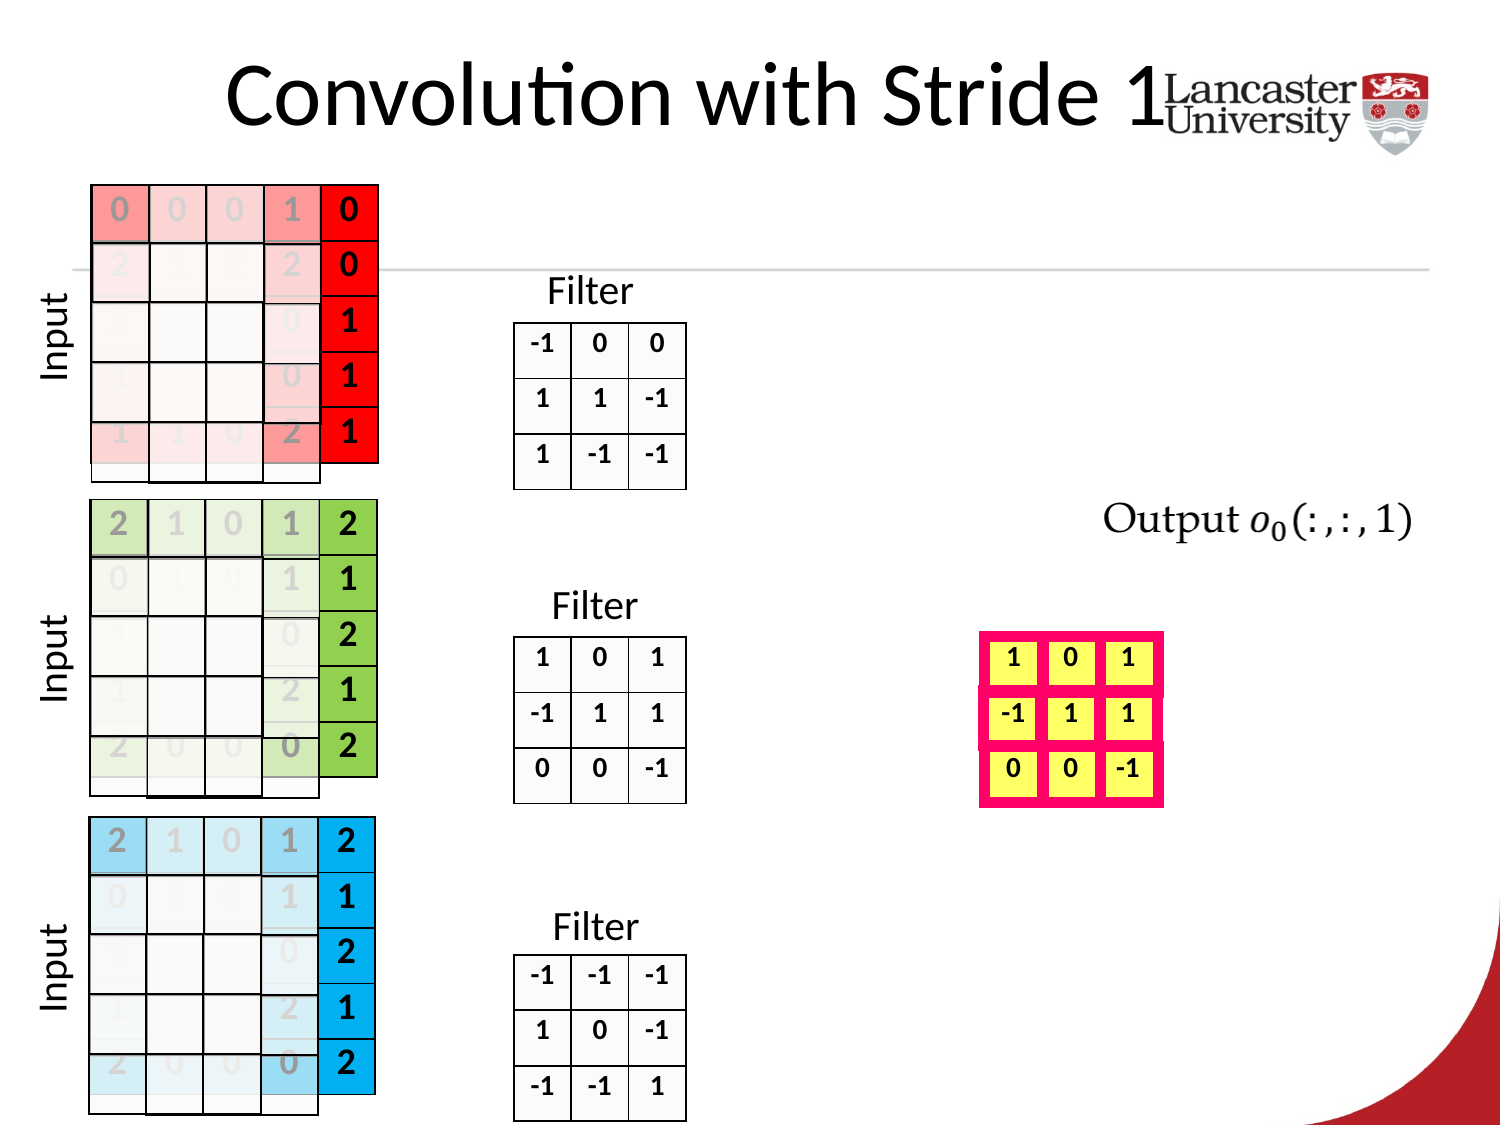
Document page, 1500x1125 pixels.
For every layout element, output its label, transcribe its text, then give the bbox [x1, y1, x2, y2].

table_cell [262, 996, 317, 1054]
table_cell 1 [515, 1011, 570, 1065]
table_cell [91, 737, 147, 795]
table_cell 1 [572, 693, 628, 747]
table_header [151, 244, 206, 301]
table_header [264, 618, 318, 677]
table_header [206, 617, 261, 675]
table_cell [90, 1055, 145, 1113]
table_cell 0 [572, 749, 628, 803]
table_header [1048, 696, 1094, 740]
table_header [265, 186, 320, 243]
table_header [1106, 696, 1152, 740]
table_cell -1 [629, 749, 685, 803]
table_header 1 [629, 638, 685, 692]
table_cell 1 [515, 435, 570, 489]
table_cell 1 [572, 379, 628, 433]
table_cell [206, 677, 261, 735]
table_header [1049, 752, 1095, 797]
table_cell [207, 363, 262, 421]
table_header [265, 304, 319, 363]
table_cell -1 [572, 435, 628, 489]
table_cell 1 [320, 556, 376, 610]
table_cell 0 [572, 1011, 628, 1065]
table_header [206, 500, 261, 556]
table_header -1 [515, 956, 570, 1009]
table_header [91, 818, 146, 874]
table_header [264, 560, 319, 617]
table_header [263, 500, 319, 558]
table_header [148, 617, 204, 675]
table_header [92, 558, 148, 615]
table_header [205, 818, 260, 874]
table_header 0 [572, 324, 628, 378]
table_header [149, 500, 204, 556]
table_header [207, 558, 262, 615]
table_header [205, 876, 261, 933]
table_header [1049, 642, 1095, 685]
table_header [91, 876, 146, 933]
table_header [262, 877, 317, 934]
table_header [147, 818, 203, 874]
table_header [150, 186, 205, 242]
table_header [208, 244, 263, 301]
table_header [990, 642, 1037, 685]
table_cell [207, 423, 262, 481]
table_cell 1 [322, 297, 377, 351]
table_cell 1 [319, 984, 374, 1038]
table_cell 0 [515, 749, 570, 803]
table_header [91, 617, 147, 675]
table_header [262, 818, 317, 875]
table_cell 2 [320, 723, 376, 776]
table_header [150, 303, 205, 361]
table_cell [92, 363, 148, 421]
table_cell 2 [319, 1040, 374, 1094]
table_header [1106, 642, 1153, 685]
table_header [207, 303, 262, 361]
table_header [204, 935, 260, 993]
text_box Convolution with Stride 1 [0, 38, 1401, 226]
table_cell -1 [572, 1067, 628, 1120]
table_cell 1 [629, 693, 685, 747]
table_header [92, 303, 148, 361]
table_cell 1 [319, 873, 374, 927]
table_cell 1 [629, 1067, 685, 1120]
table_header 1 [515, 638, 570, 692]
table_cell 1 [320, 667, 376, 721]
table_header 0 [322, 186, 377, 240]
table_header 0 [629, 324, 685, 378]
table_cell [263, 739, 318, 797]
table_cell [91, 677, 147, 735]
table_header [265, 245, 320, 303]
table_cell [262, 1056, 317, 1114]
table_header [92, 500, 147, 556]
table_cell [264, 424, 319, 482]
table_cell -1 [629, 1011, 685, 1065]
table_cell 1 [515, 379, 570, 433]
table_header [93, 244, 149, 301]
table_header -1 [629, 956, 685, 1009]
table_cell -1 [515, 1067, 570, 1120]
table_cell [204, 1055, 260, 1113]
table_cell [150, 423, 205, 481]
table_cell -1 [515, 693, 570, 747]
table_header -1 [515, 324, 570, 378]
table_cell [265, 364, 319, 422]
table_cell [264, 678, 318, 737]
table_cell 1 [322, 353, 377, 406]
table_cell [148, 737, 204, 795]
table_cell [147, 1055, 202, 1113]
table_cell 1 [321, 408, 377, 462]
table_header [90, 935, 145, 993]
table_header 2 [319, 818, 374, 872]
picture [0, 0, 1500, 1125]
table_cell -1 [629, 435, 685, 489]
table_header 0 [572, 638, 628, 692]
table_cell 0 [322, 242, 377, 295]
table_cell [206, 737, 261, 795]
table_header [147, 935, 202, 993]
table_cell [150, 363, 205, 421]
table_header 2 [320, 500, 376, 554]
table_header [1106, 752, 1153, 797]
table_cell [148, 677, 204, 735]
table_cell [90, 995, 145, 1053]
table_header [989, 696, 1035, 740]
table_cell [92, 423, 148, 481]
table_cell [204, 995, 260, 1053]
table_header [148, 876, 203, 933]
text_box [1082, 485, 1435, 551]
table_header [990, 752, 1037, 797]
table_header [149, 558, 205, 615]
table_cell 2 [319, 929, 374, 983]
table_header [262, 936, 317, 994]
table_header -1 [572, 956, 628, 1009]
table_cell 2 [320, 612, 376, 665]
table_header [93, 186, 148, 242]
table_cell [147, 995, 202, 1053]
table_header [207, 186, 263, 242]
table_cell -1 [629, 379, 685, 433]
